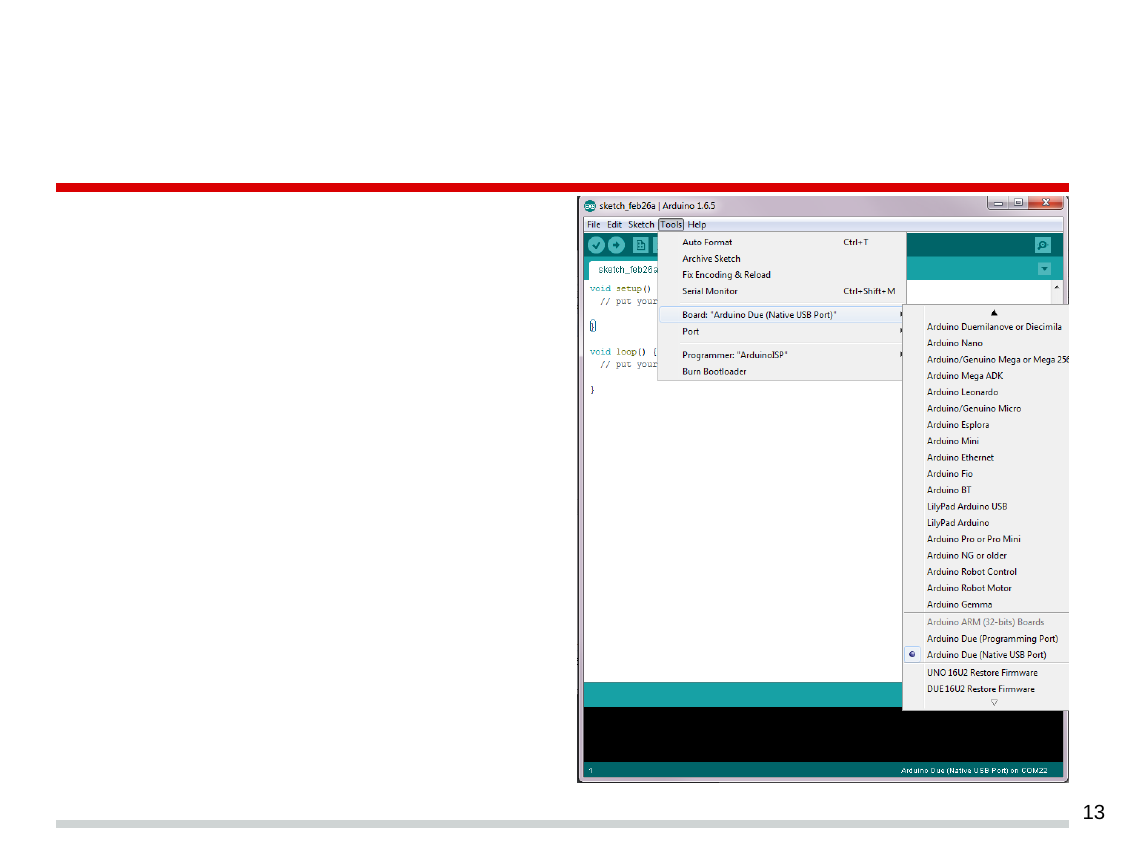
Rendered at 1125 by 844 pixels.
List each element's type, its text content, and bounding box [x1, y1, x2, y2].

picture [576, 196, 1069, 783]
slide_number 13 [1052, 779, 1121, 844]
